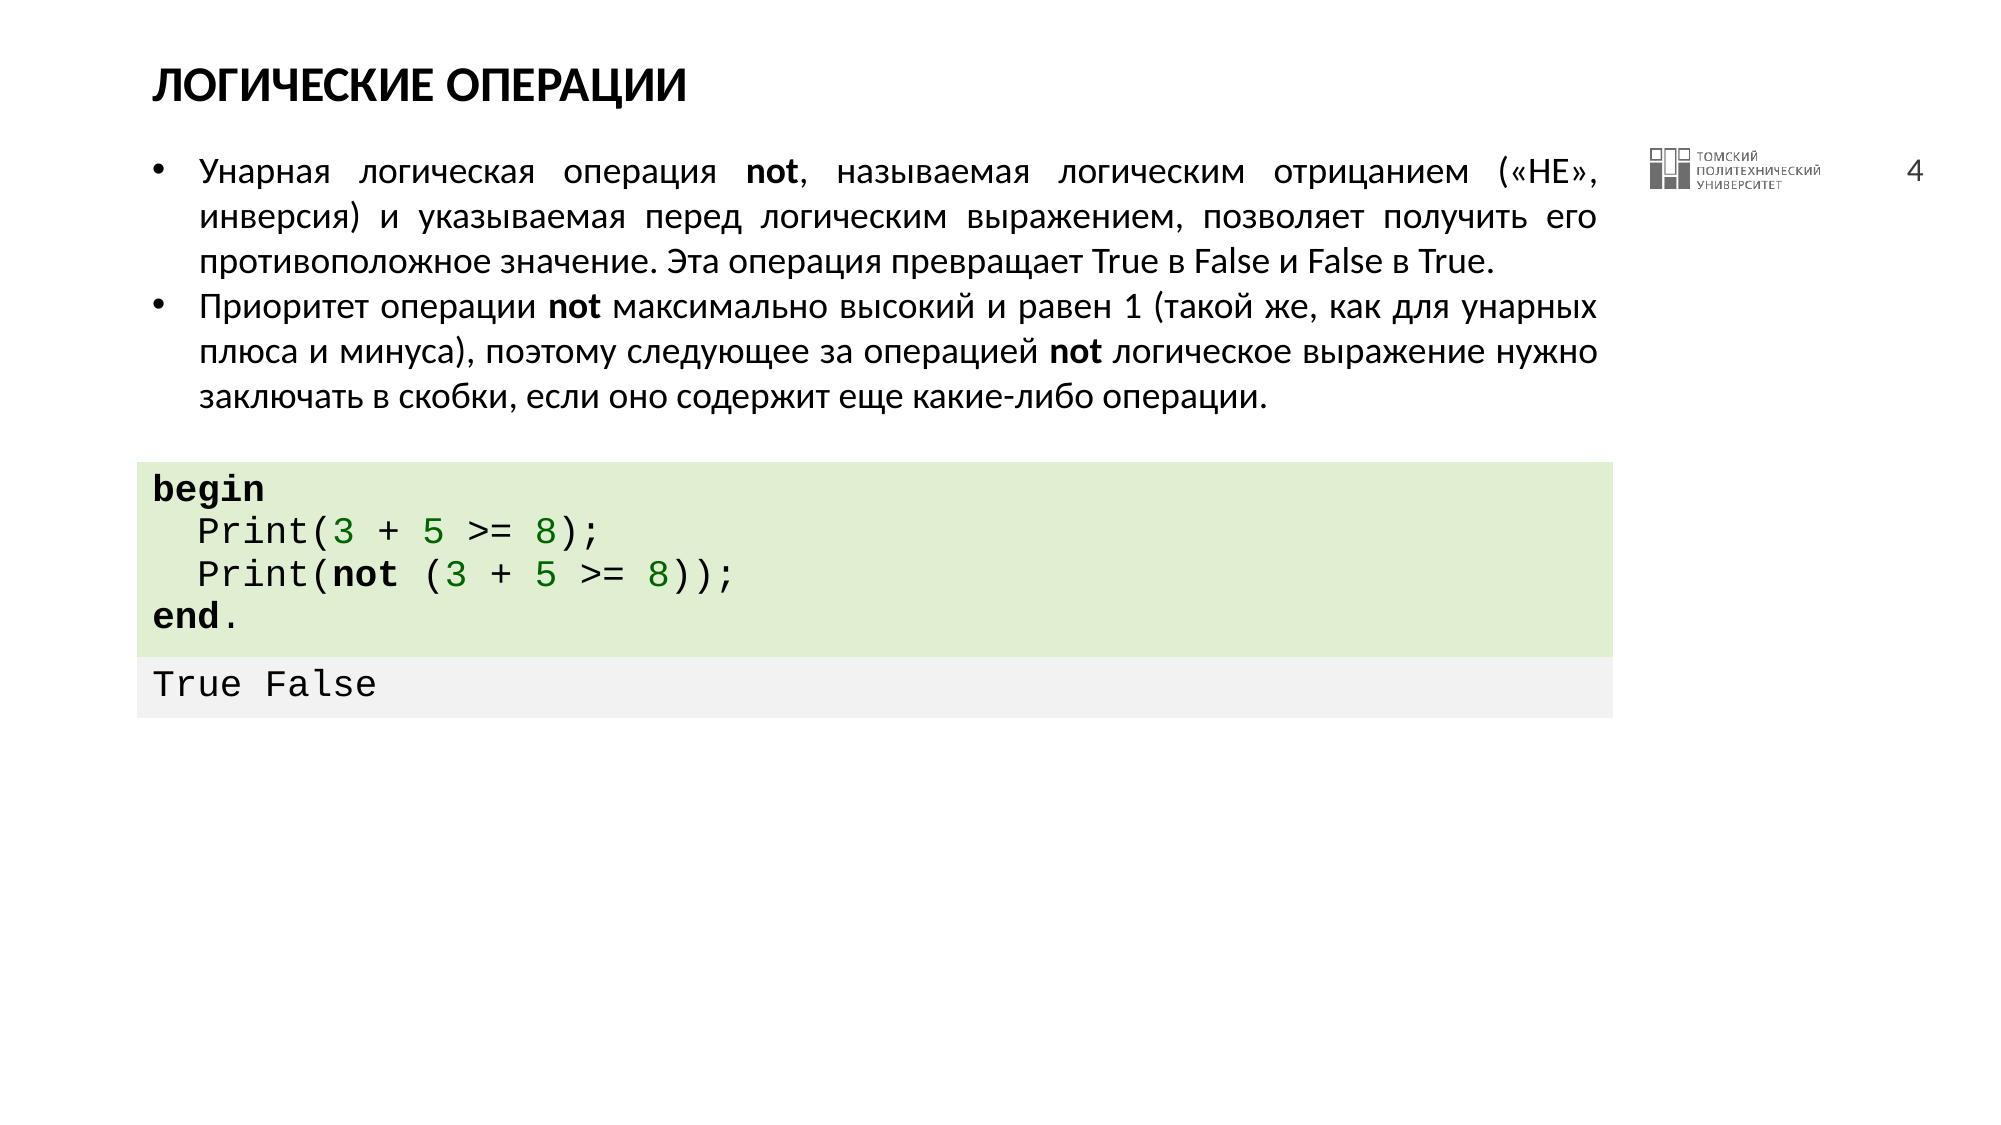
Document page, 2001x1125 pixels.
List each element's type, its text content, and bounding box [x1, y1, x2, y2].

table_cell True False [137, 657, 1613, 718]
picture [1650, 148, 1820, 189]
text_box Унарная логическая операция not, называемая логическим отрицанием («НЕ», инверсия) и указываемая перед логическим выражением, позволяет получить его противоположное значение. Эта операция превращает True в False и False в True. Приоритет операции not максимально высокий и равен 1 (такой же, как для унарных плюса и минуса), поэтому следующее за операцией not логическое выражение нужно заключать в скобки, если оно содержит еще какие-либо операции. [137, 138, 1614, 424]
title ЛОГИЧЕСКИЕ ОПЕРАЦИИ [137, 19, 1755, 151]
table_header begin Print(3 + 5 >= 8); Print(not (3 + 5 >= 8)); end. [137, 462, 1613, 657]
